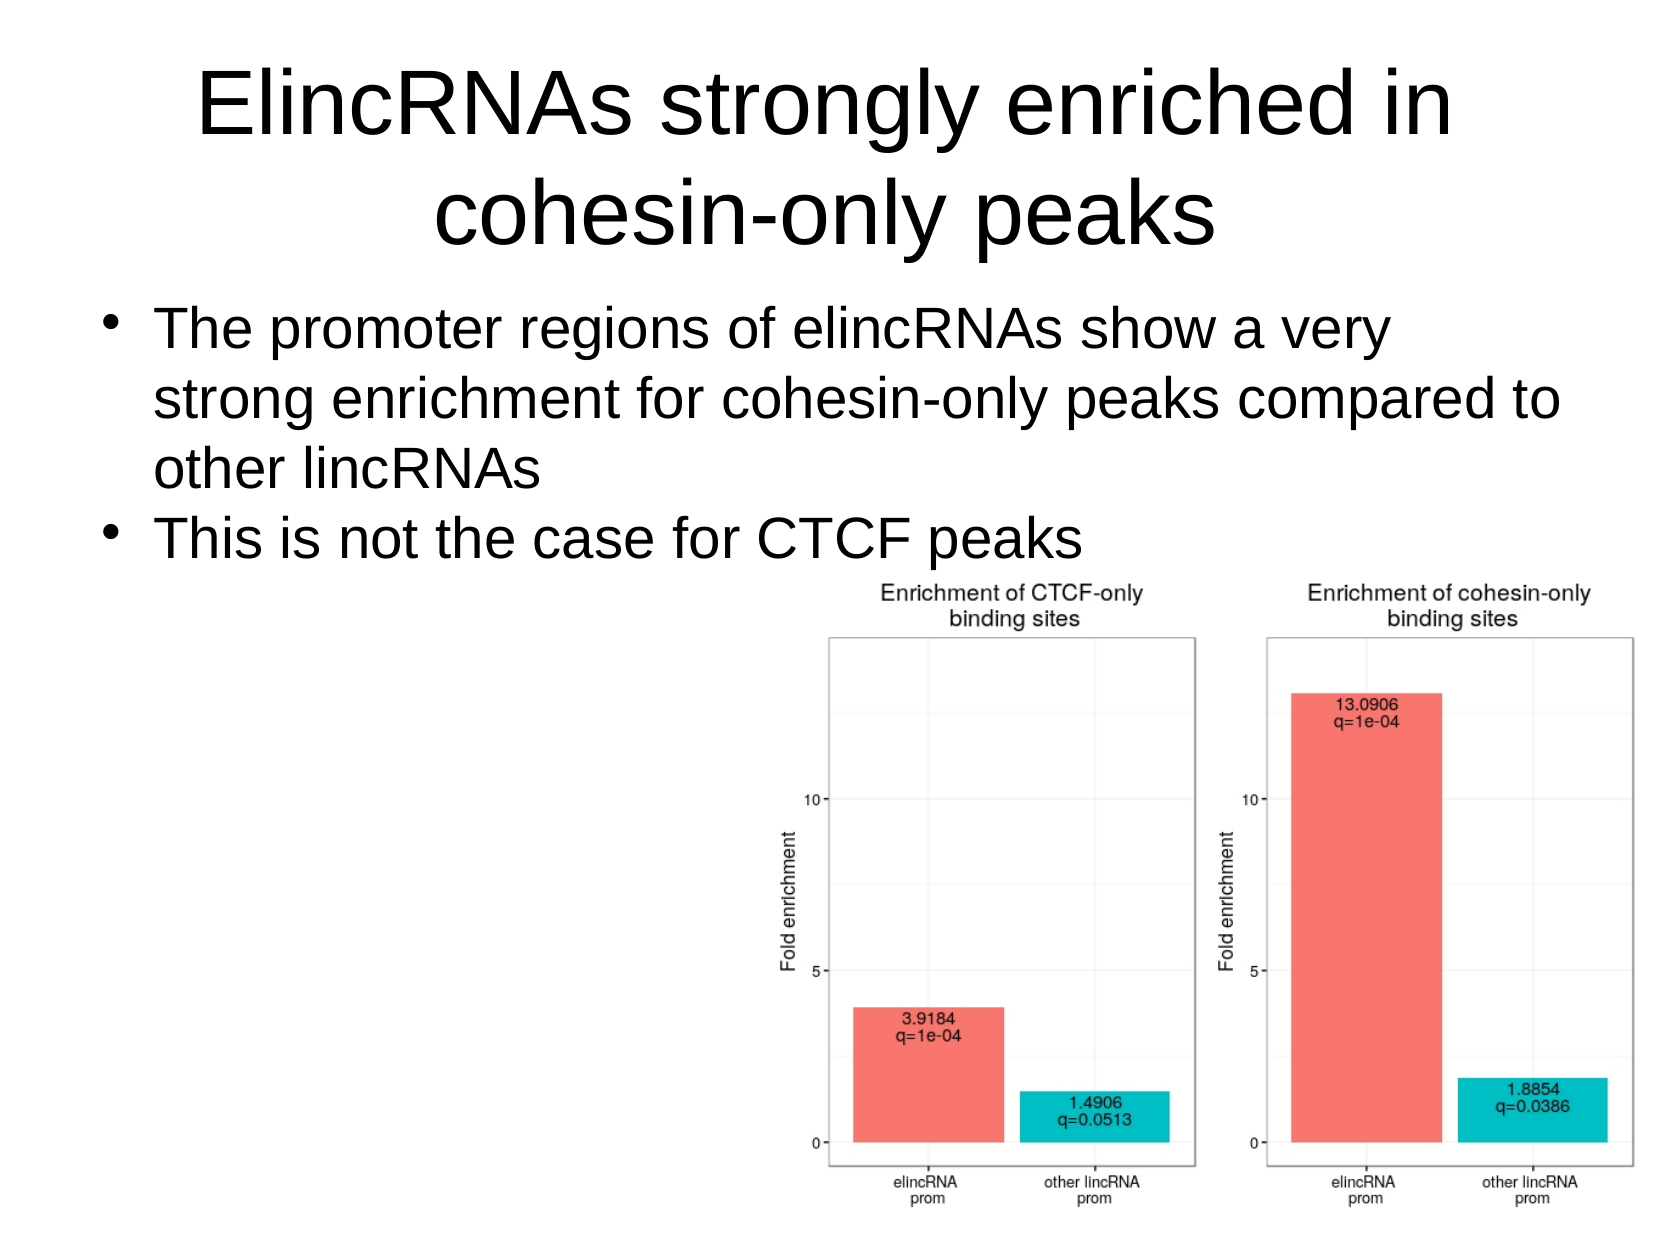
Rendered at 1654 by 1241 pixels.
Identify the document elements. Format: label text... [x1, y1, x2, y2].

picture [767, 574, 1643, 1240]
text_box ElincRNAs strongly enriched in cohesin-only peaks [82, 49, 1570, 256]
text_box The promoter regions of elincRNAs show a very strong enrichment for cohesin-only peaks compared to other lincRNAs This is not the case for CTCF peaks [82, 289, 1570, 1009]
